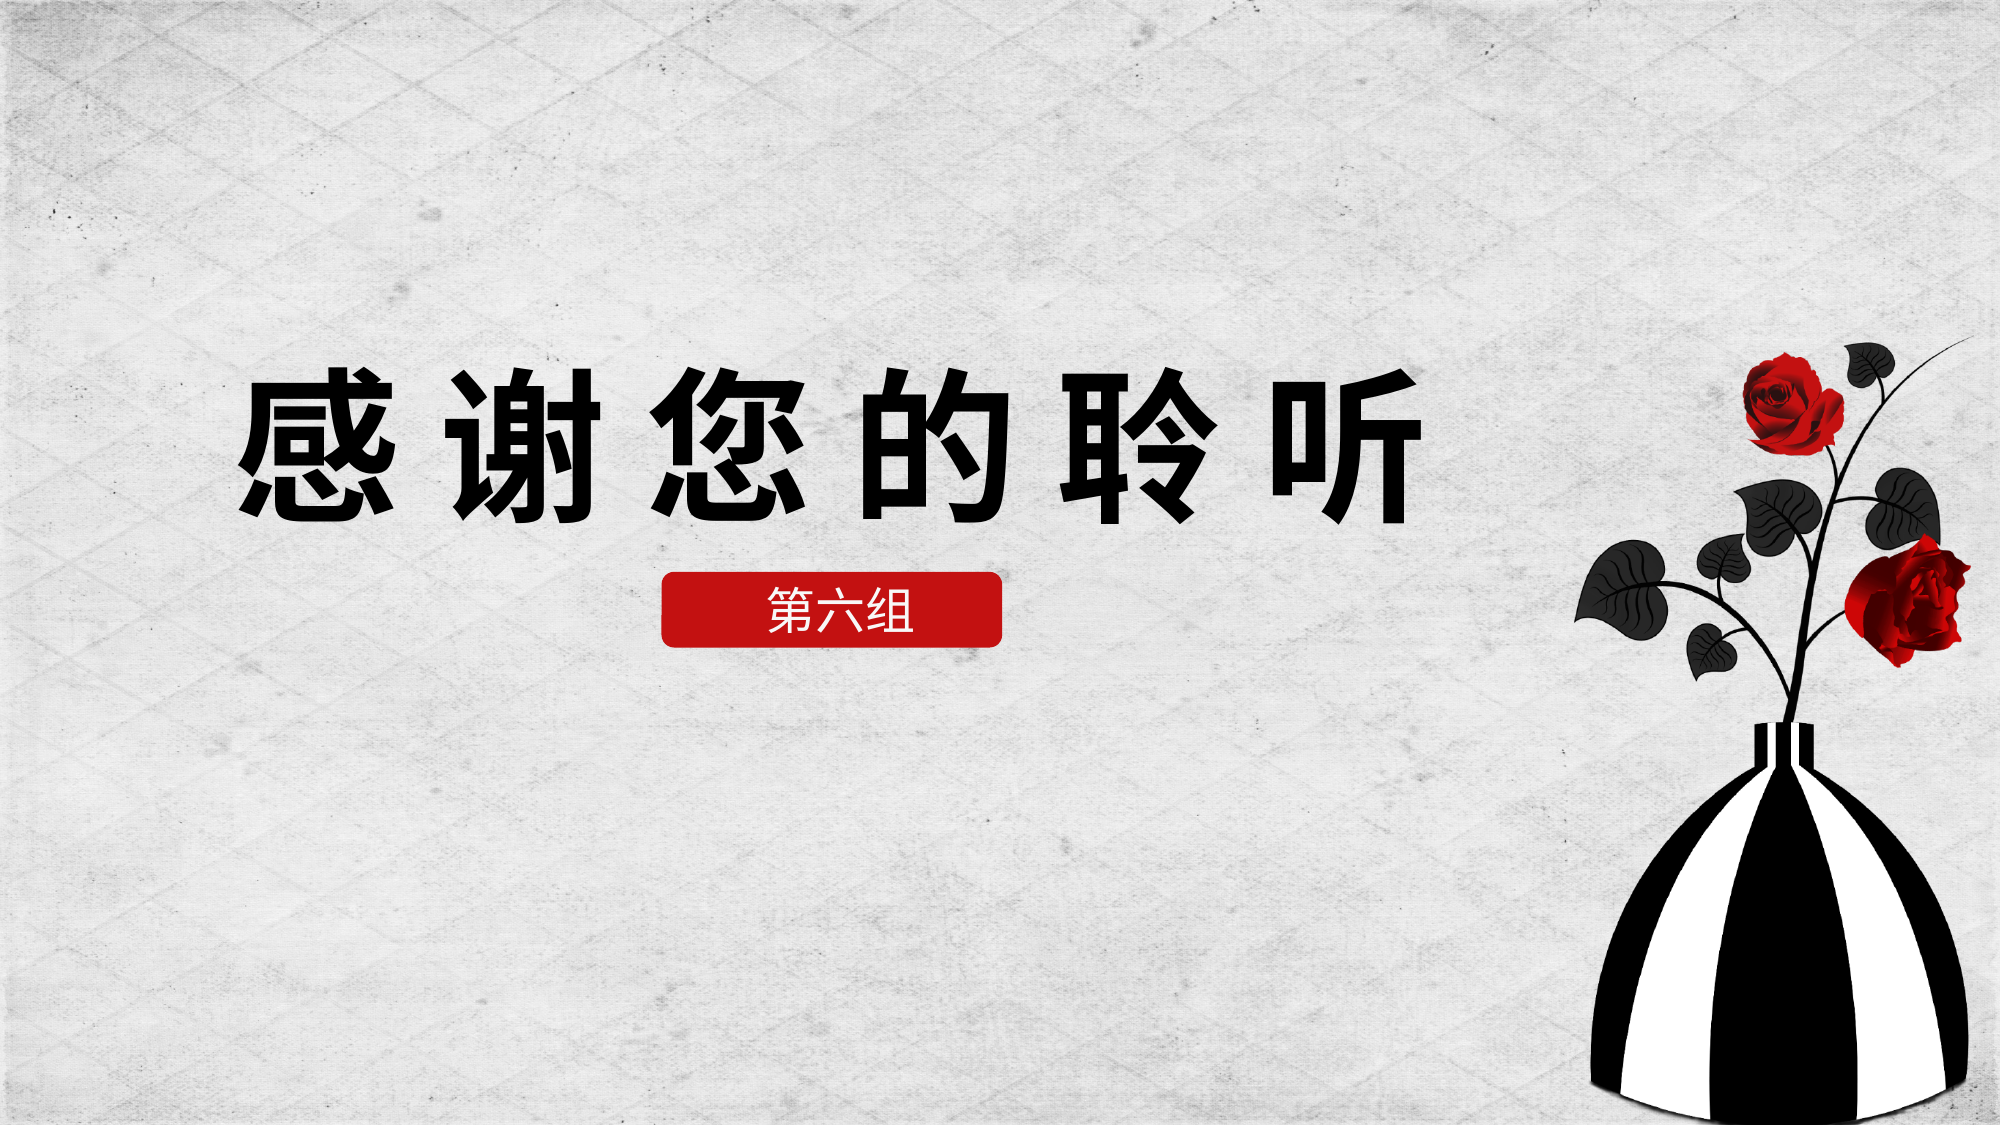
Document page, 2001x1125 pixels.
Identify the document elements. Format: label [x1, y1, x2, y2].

picture [0, 0, 2000, 1125]
text_box [661, 571, 1011, 648]
